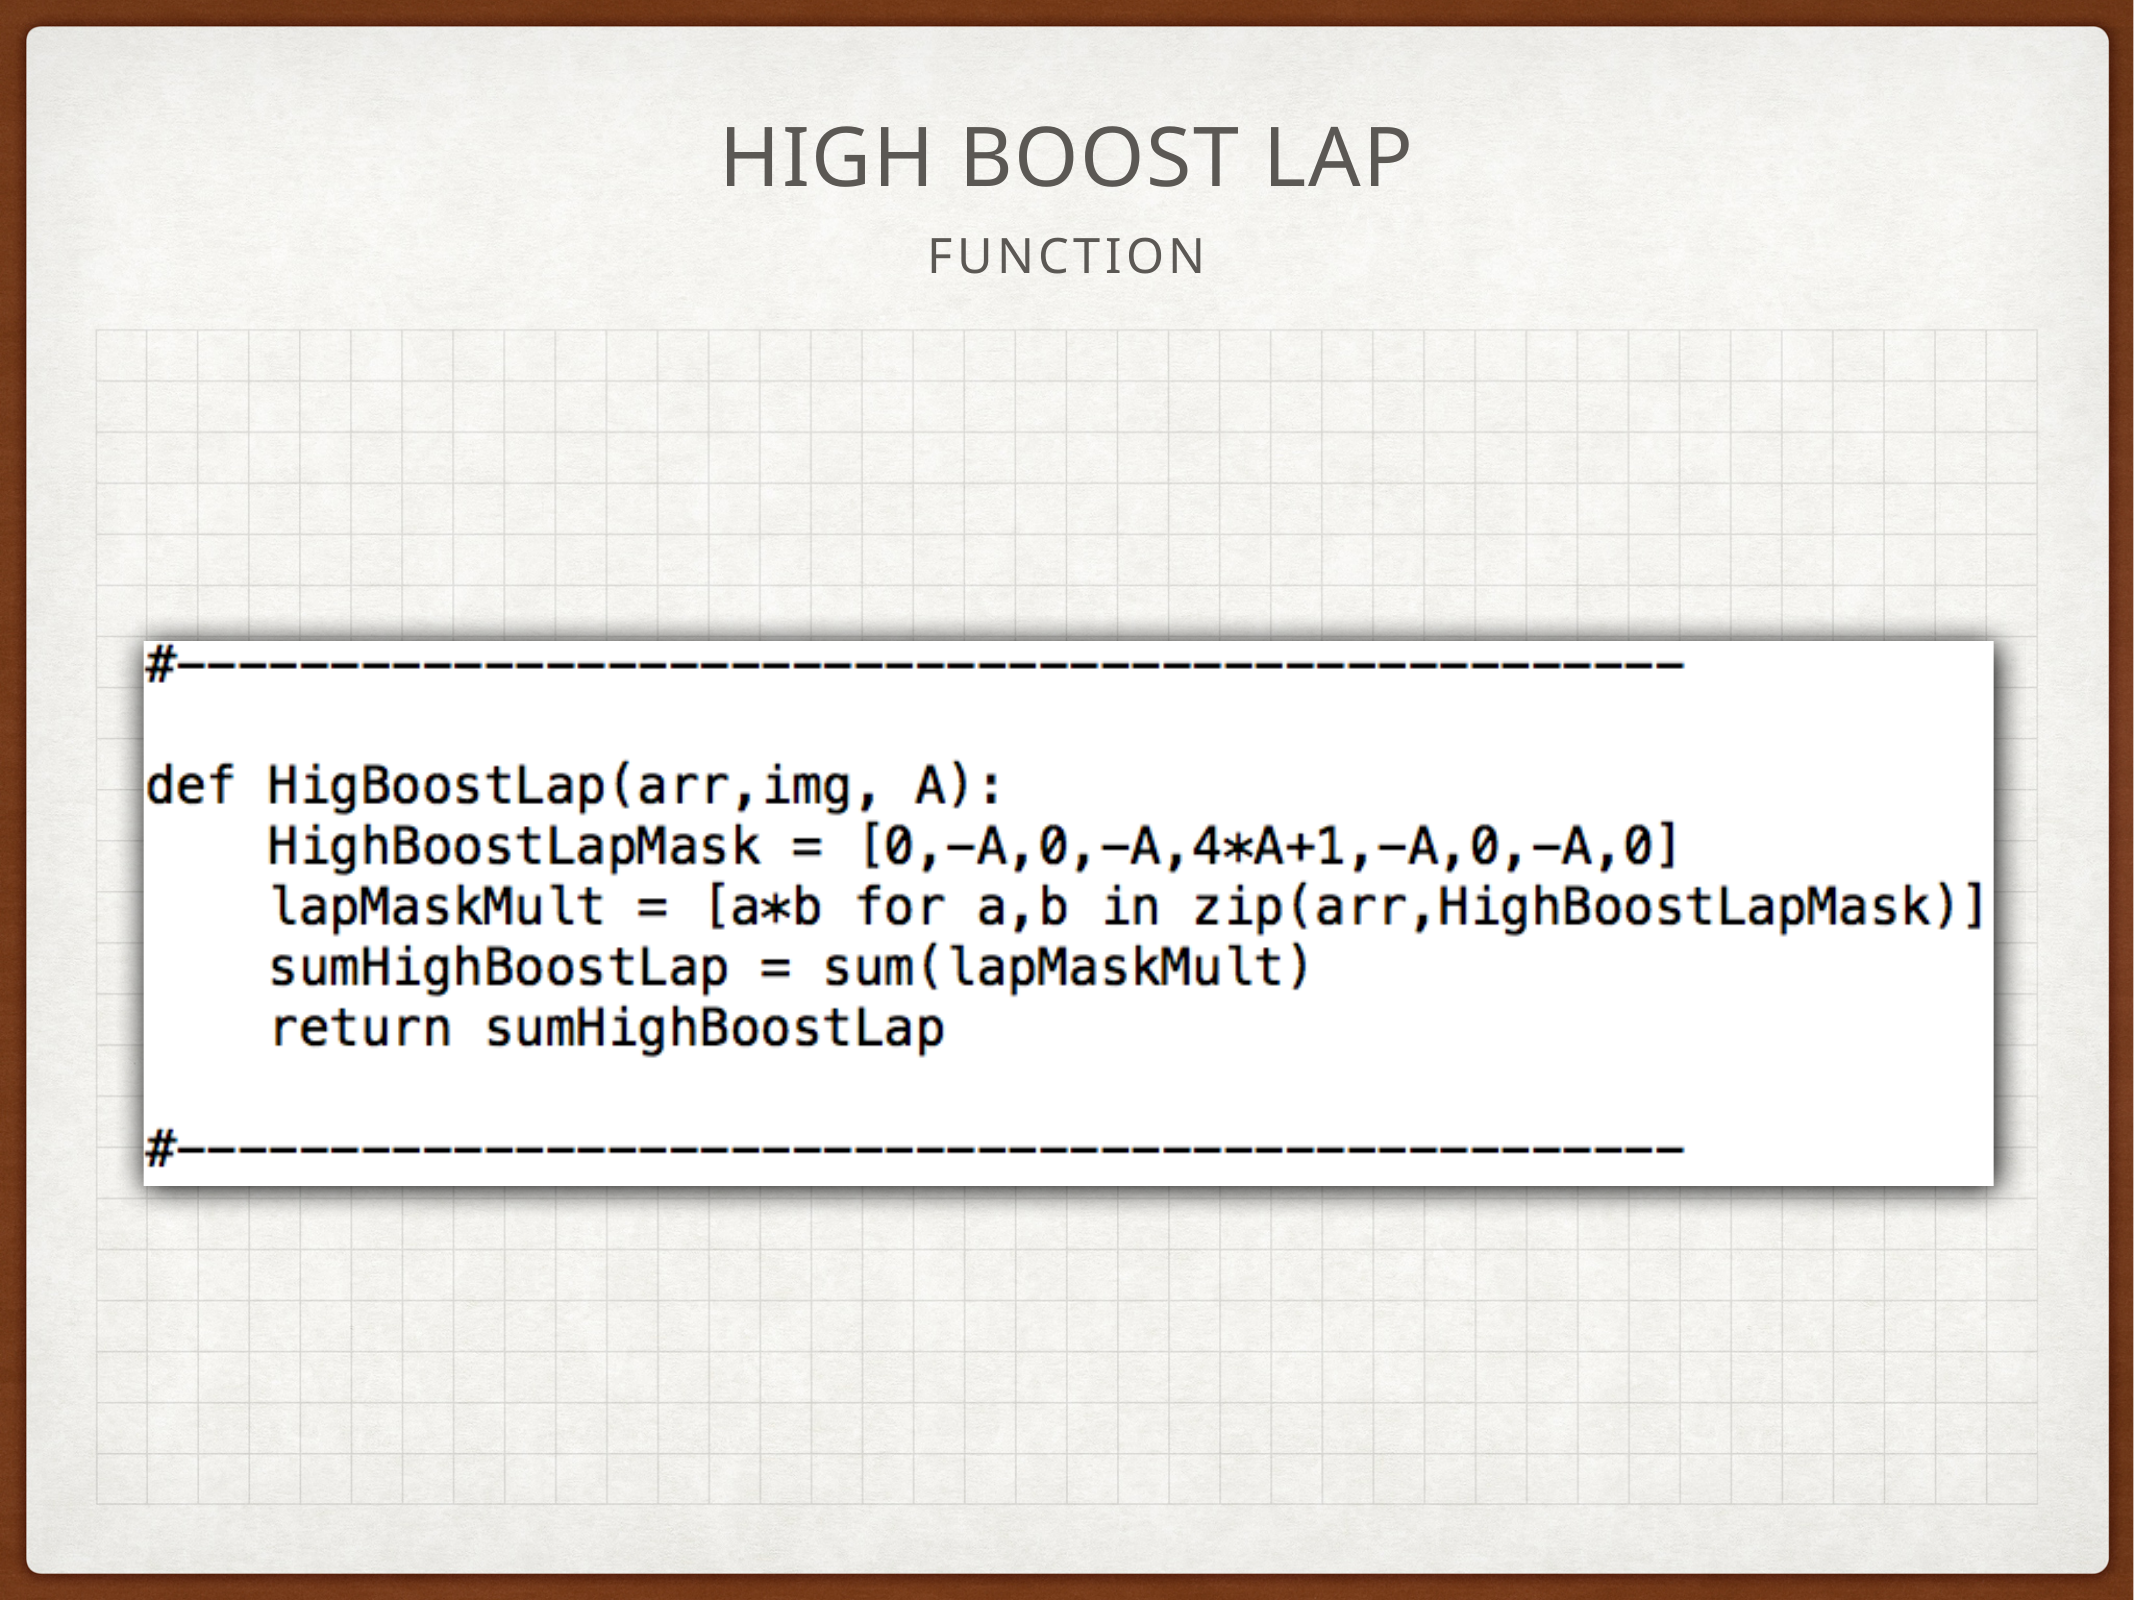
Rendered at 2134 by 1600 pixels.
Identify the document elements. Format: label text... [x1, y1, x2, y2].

list function [109, 216, 2024, 299]
title High Boost lap [109, 95, 2024, 216]
picture [0, 0, 2134, 1600]
